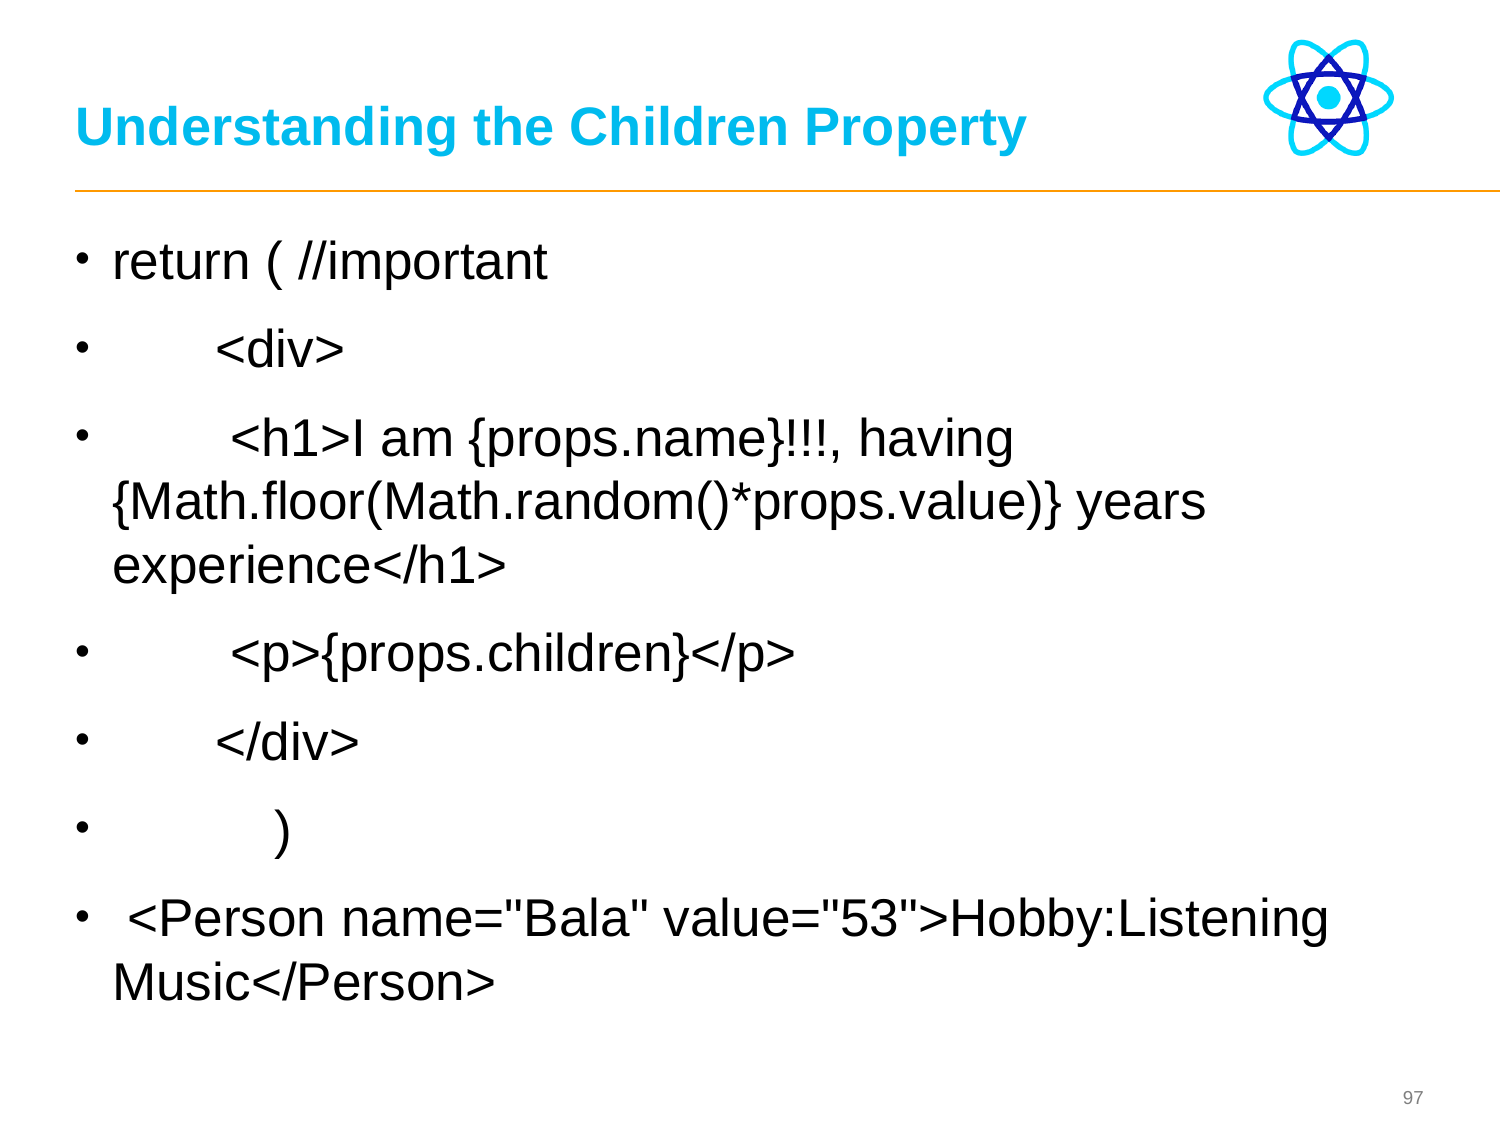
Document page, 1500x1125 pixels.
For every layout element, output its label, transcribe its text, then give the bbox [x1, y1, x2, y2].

list return ( //important <div> <h1>I am {props.name}!!!, having {Math.floor(Math.random()*props.value)} years experience</h1> <p>{props.children}</p> </div> ) <Person name="Bala" value="53">Hobby:Listening Music</Person> [75, 226, 1425, 1018]
title Understanding the Children Property [75, 27, 1422, 157]
